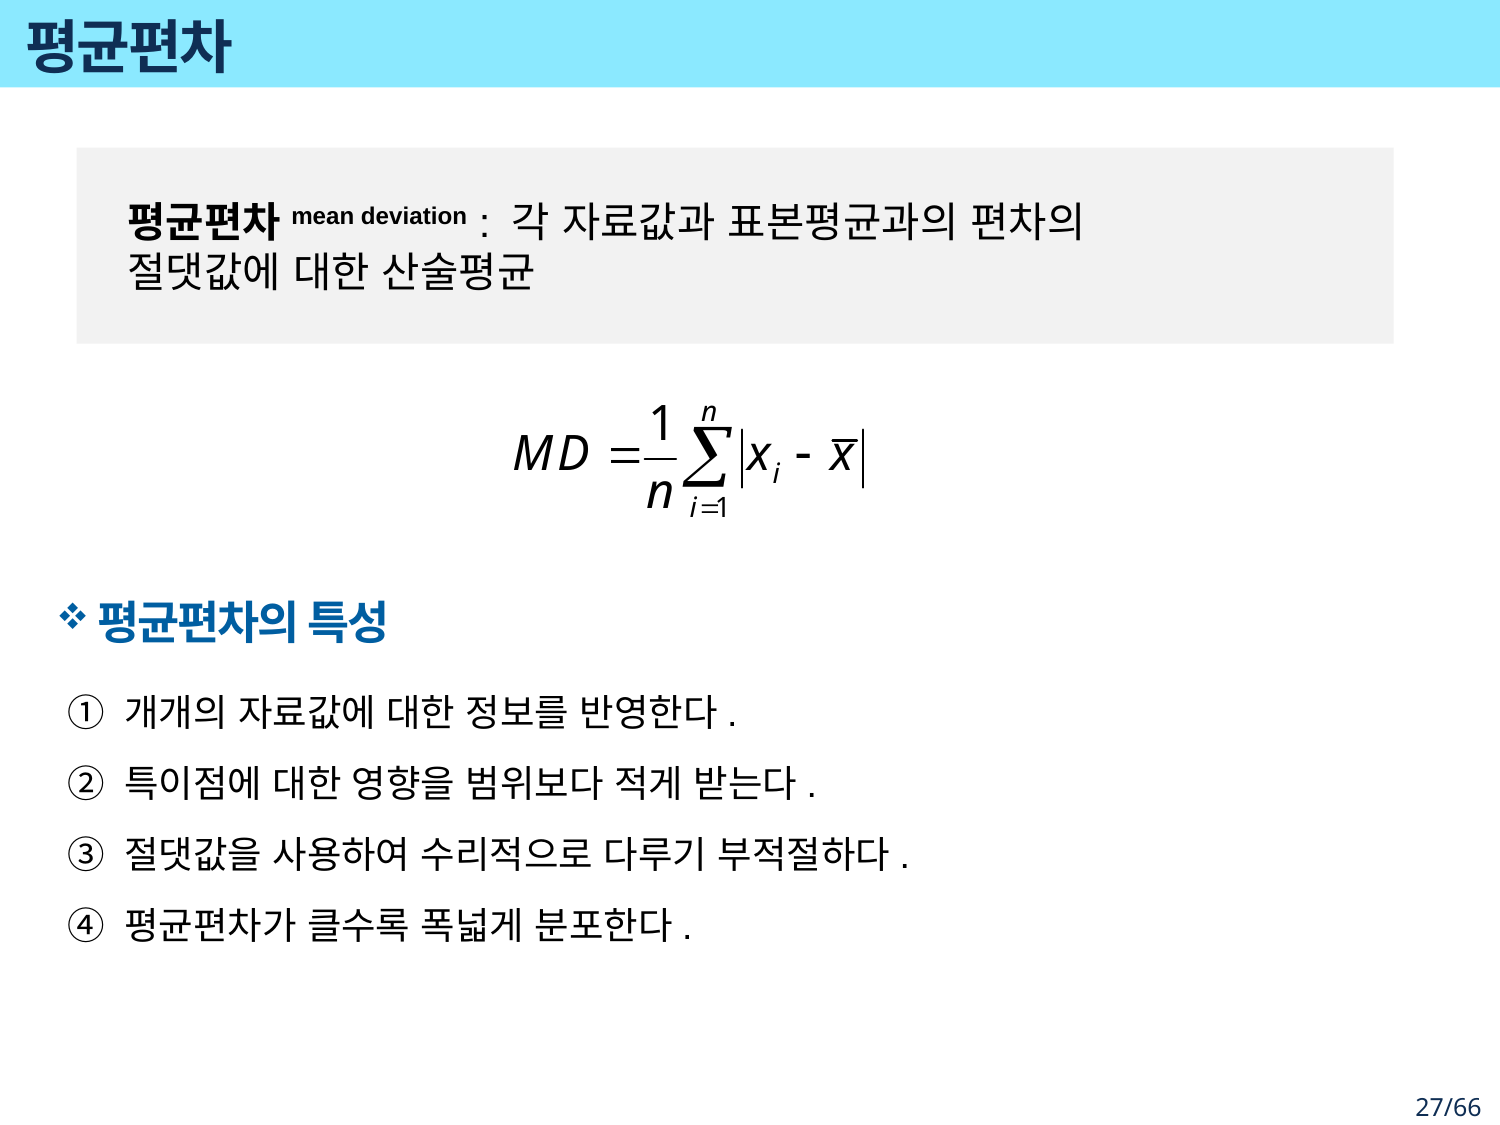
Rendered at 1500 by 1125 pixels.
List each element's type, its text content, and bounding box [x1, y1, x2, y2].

text_box 평균편차mean deviation : 각 자료값과 표본평균과의 편차의 절댓값에 대한 산술평균 [112, 188, 1371, 303]
text_box [75, 146, 1396, 346]
text_box 평균편차의 특성 [41, 586, 1368, 657]
text_box 개개의 자료값에 대한 정보를 반영한다. 특이점에 대한 영향을 범위보다 적게 받는다. 절댓값을 사용하여 수리적으로 다루기 부적절하다. 평균편차가 클수록 폭넓게 분포한다. [53, 668, 1413, 955]
title 평균편차 [10, 5, 1288, 84]
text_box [498, 385, 878, 532]
